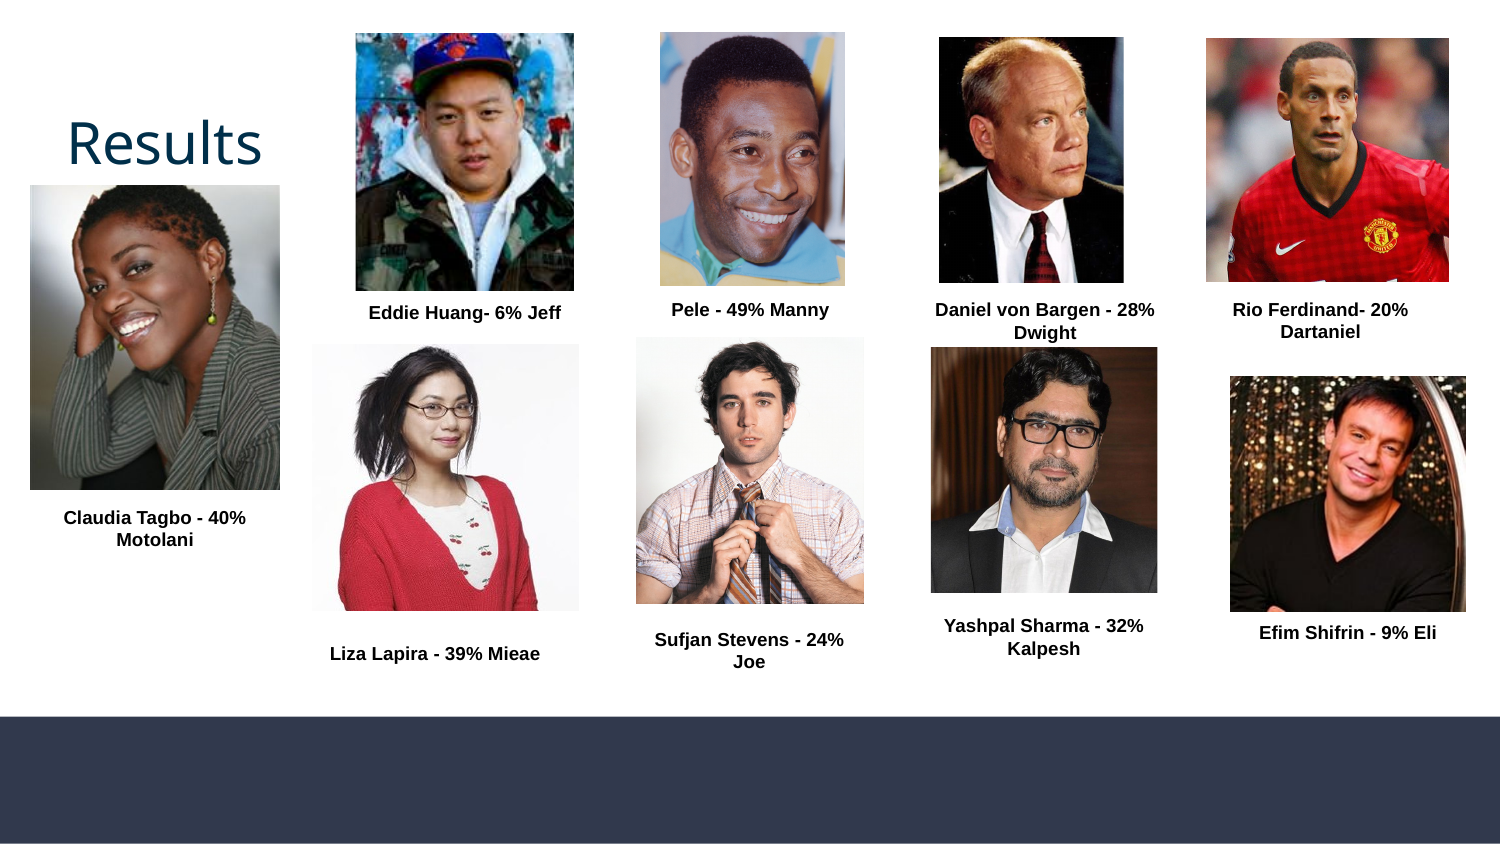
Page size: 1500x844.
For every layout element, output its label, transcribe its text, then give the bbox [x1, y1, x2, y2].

text_box Sufjan Stevens - 24% Joe [626, 612, 873, 689]
text_box Pele - 49% Manny [612, 282, 888, 359]
picture [939, 37, 1125, 284]
text_box Eddie Huang- 6% Jeff [326, 285, 603, 362]
picture [660, 32, 845, 286]
picture [30, 184, 280, 490]
title Results [51, 91, 298, 199]
text_box Liza Lapira - 39% Mieae [297, 627, 573, 704]
picture [1205, 38, 1450, 282]
text_box Daniel von Bargen - 28% Dwight [907, 282, 1182, 359]
text_box Efim Shifrin - 9% Eli [1210, 605, 1486, 683]
picture [930, 347, 1158, 594]
picture [1230, 376, 1466, 612]
text_box Yashpal Sharma - 32% Kalpesh [906, 599, 1182, 676]
text_box Claudia Tagbo - 40% Motolani [17, 490, 293, 567]
picture [312, 344, 579, 611]
text_box Rio Ferdinand- 20% Dartaniel [1182, 282, 1459, 359]
picture [355, 33, 575, 291]
picture [636, 336, 864, 604]
